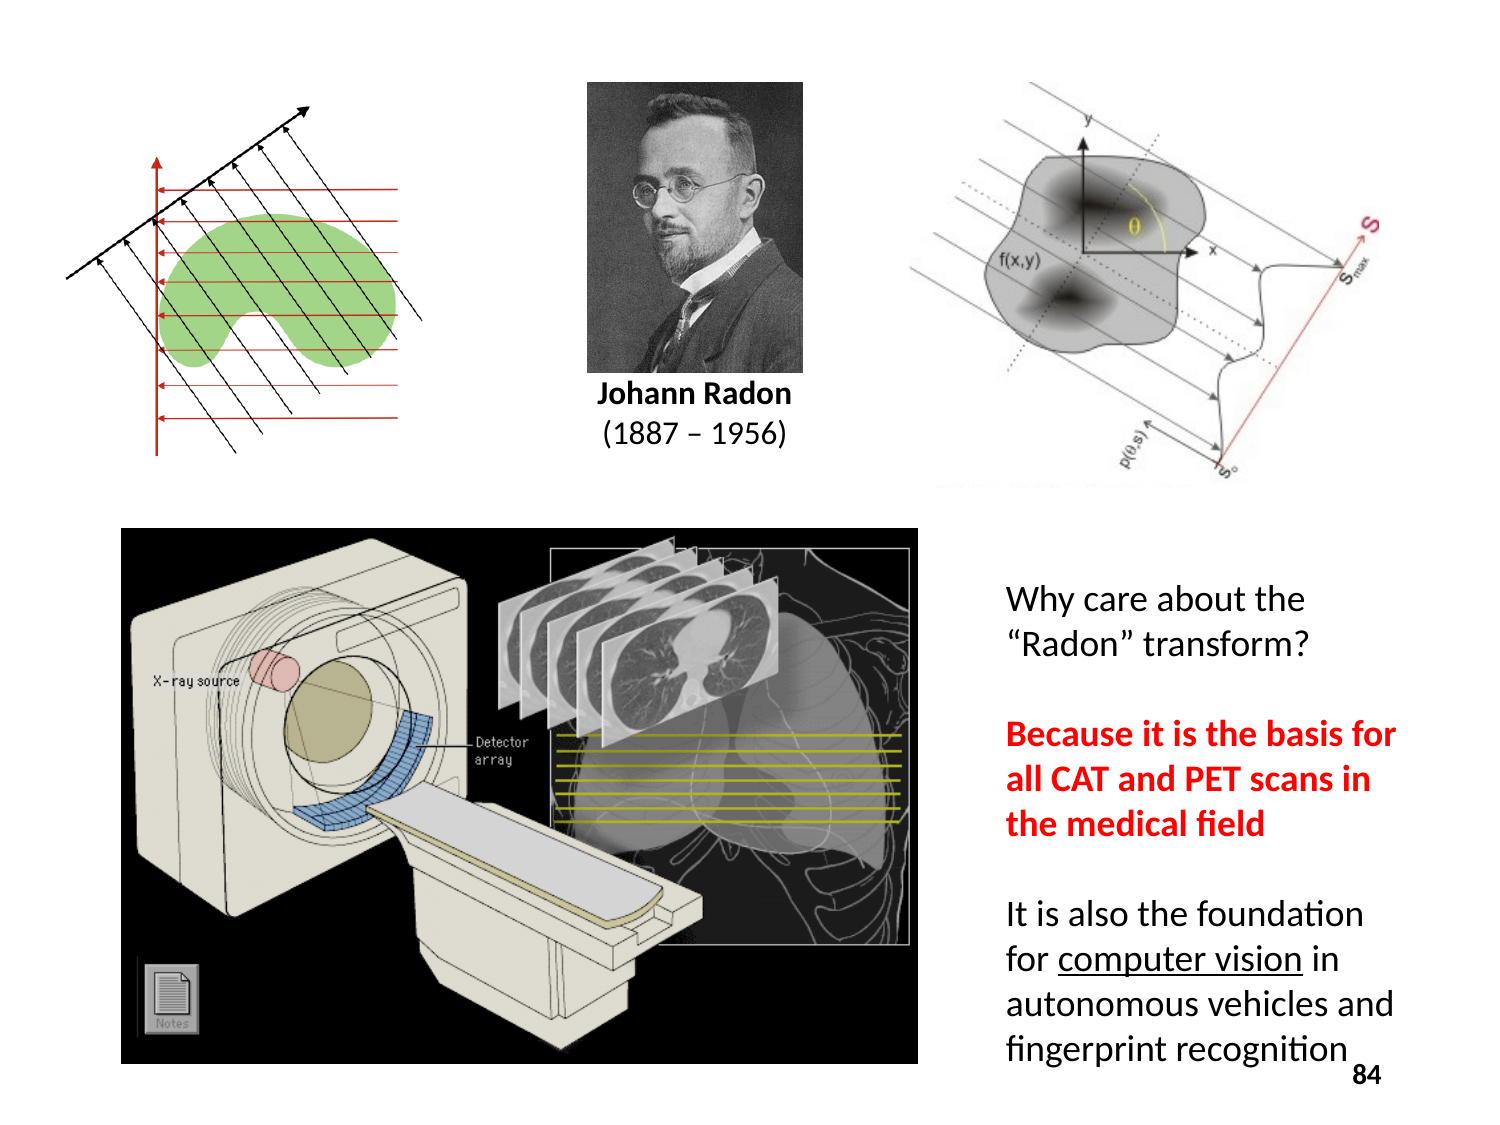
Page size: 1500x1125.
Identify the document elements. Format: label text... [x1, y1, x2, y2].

text_box Why care about the “Radon” transform? Because it is the basis for all CAT and PET scans in the medical field It is also the foundation for computer vision in autonomous vehicles and fingerprint recognition [991, 566, 1425, 1077]
text_box Johann Radon (1887 – 1956) [574, 364, 816, 459]
picture [121, 528, 918, 1064]
picture [909, 82, 1379, 488]
picture [587, 82, 803, 374]
slide_number 84 [1059, 1042, 1397, 1103]
picture [27, 68, 481, 488]
